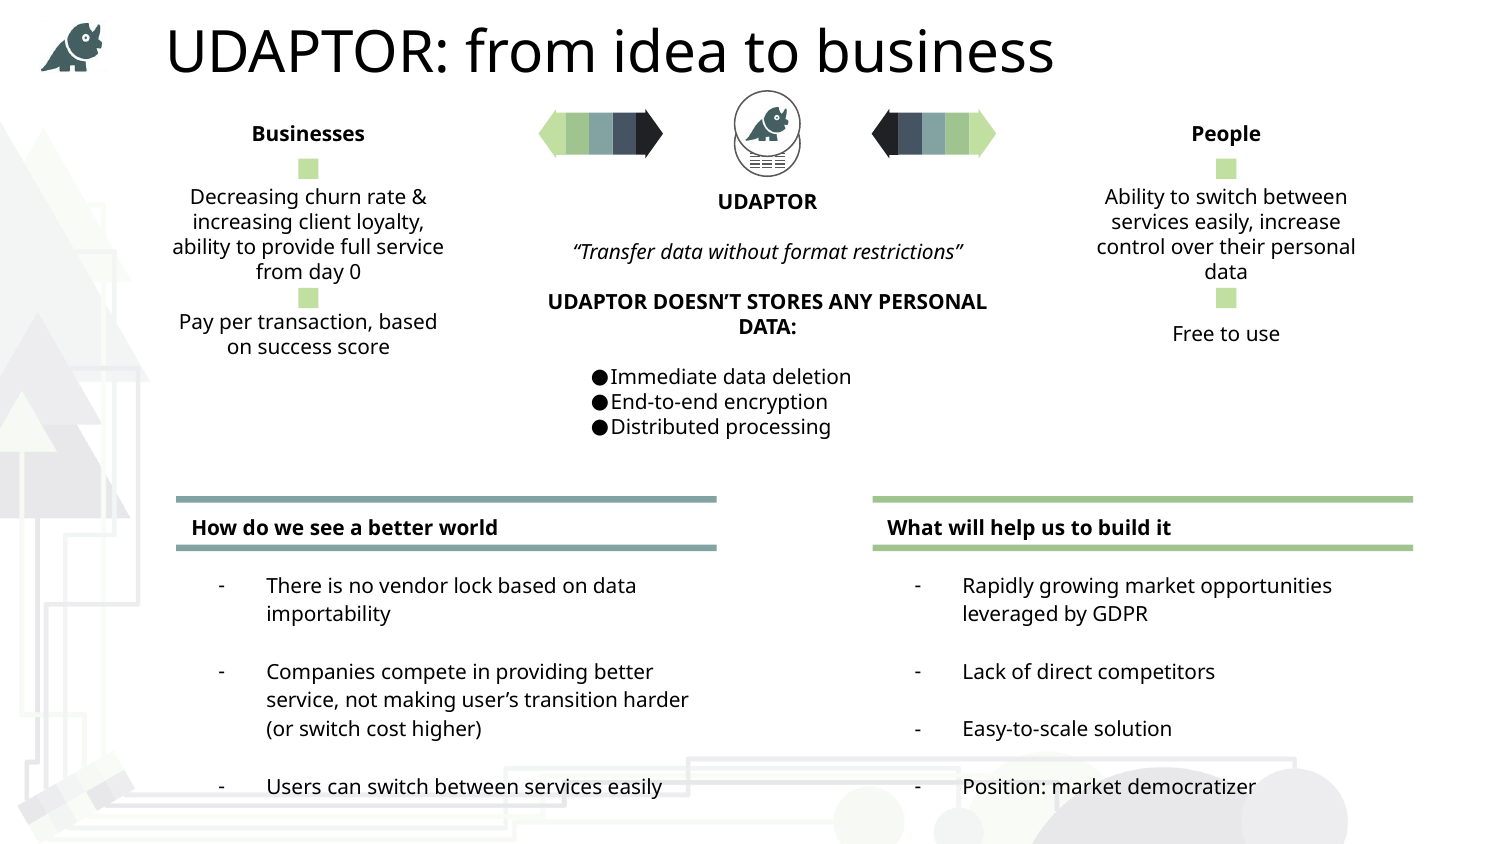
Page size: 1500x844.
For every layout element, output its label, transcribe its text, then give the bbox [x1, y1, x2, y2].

text_box [872, 496, 1414, 503]
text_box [871, 108, 997, 159]
text_box [1216, 287, 1237, 309]
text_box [538, 108, 664, 159]
text_box What will help us to build it Rapidly growing market opportunities leveraged by GDPR Lack of direct competitors Easy-to-scale solution Position: market democratizer [872, 552, 1414, 844]
text_box Ability to switch between services easily, increase control over their personal data [1067, 182, 1385, 285]
text_box Free to use [1067, 299, 1385, 367]
text_box [298, 287, 319, 309]
text_box [872, 544, 1414, 552]
text_box UDAPTOR: from idea to business [149, 0, 1500, 94]
text_box How do we see a better world There is no vendor lock based on data importability Companies compete in providing better service, not making user’s transition harder (or switch cost higher) Users can switch between services easily [176, 503, 717, 544]
text_box Businesses [149, 99, 467, 168]
text_box UDAPTOR “Transfer data without format restrictions” UDAPTOR DOESN’T STORES ANY PERSONAL DATA: Immediate data deletion End-to-end encryption Distributed processing [520, 173, 1015, 441]
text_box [734, 90, 801, 177]
text_box [298, 158, 319, 179]
text_box [176, 496, 717, 503]
text_box Pay per transaction, based on success score [149, 299, 467, 367]
text_box What will help us to build it Rapidly growing market opportunities leveraged by GDPR Lack of direct competitors Easy-to-scale solution Position: market democratizer [872, 503, 1414, 544]
text_box People [1067, 99, 1385, 168]
text_box [176, 544, 717, 552]
text_box Decreasing churn rate & increasing client loyalty, ability to provide full service from day 0 [149, 182, 467, 285]
picture [0, 0, 1500, 844]
text_box How do we see a better world There is no vendor lock based on data importability Companies compete in providing better service, not making user’s transition harder (or switch cost higher) Users can switch between services easily [176, 552, 717, 844]
text_box [1216, 158, 1237, 179]
